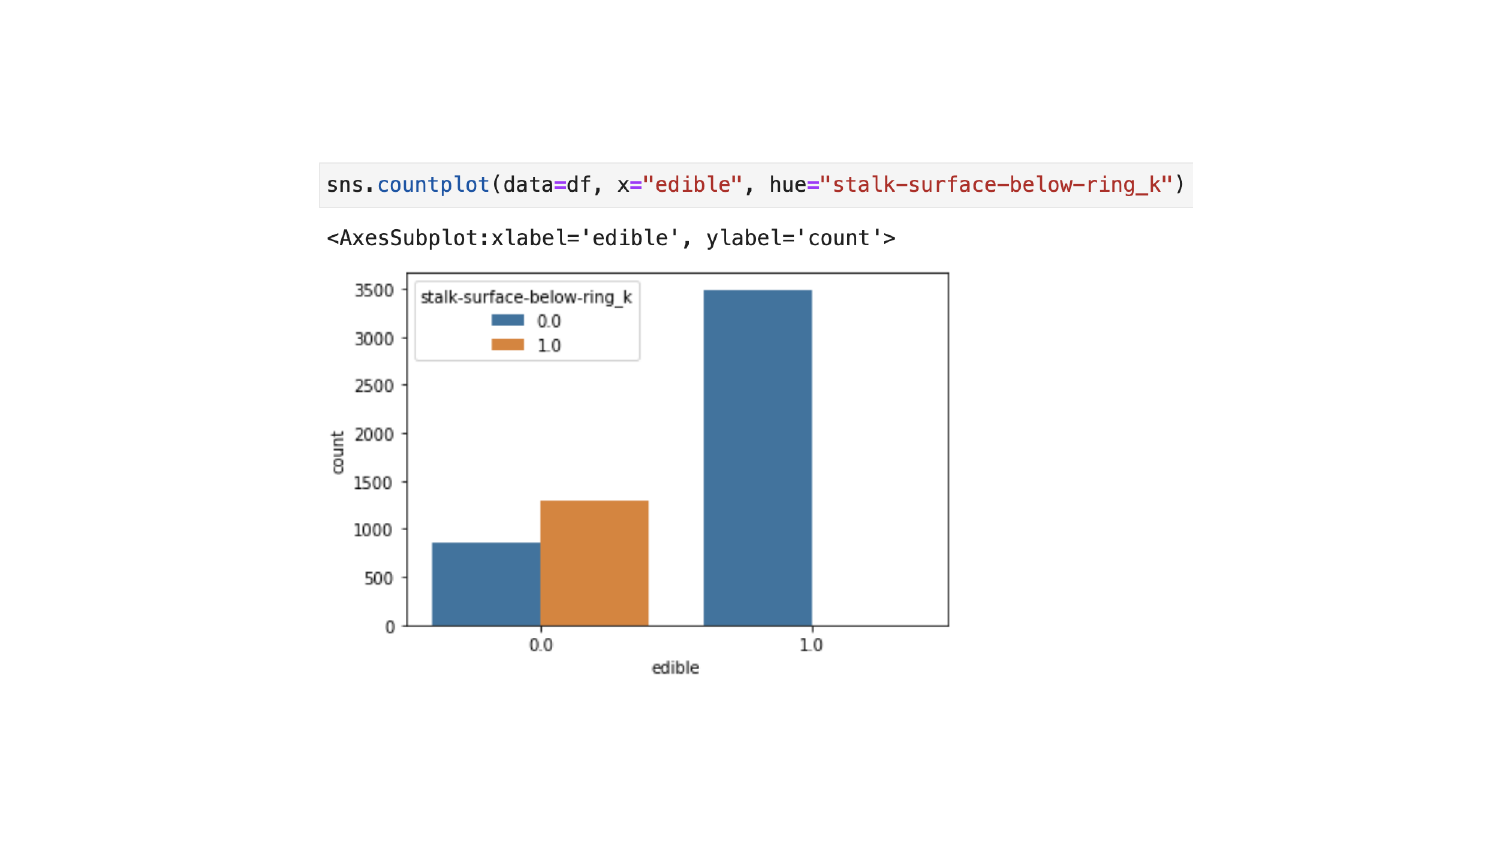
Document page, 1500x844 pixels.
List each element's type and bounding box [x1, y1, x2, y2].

picture [307, 153, 1193, 690]
